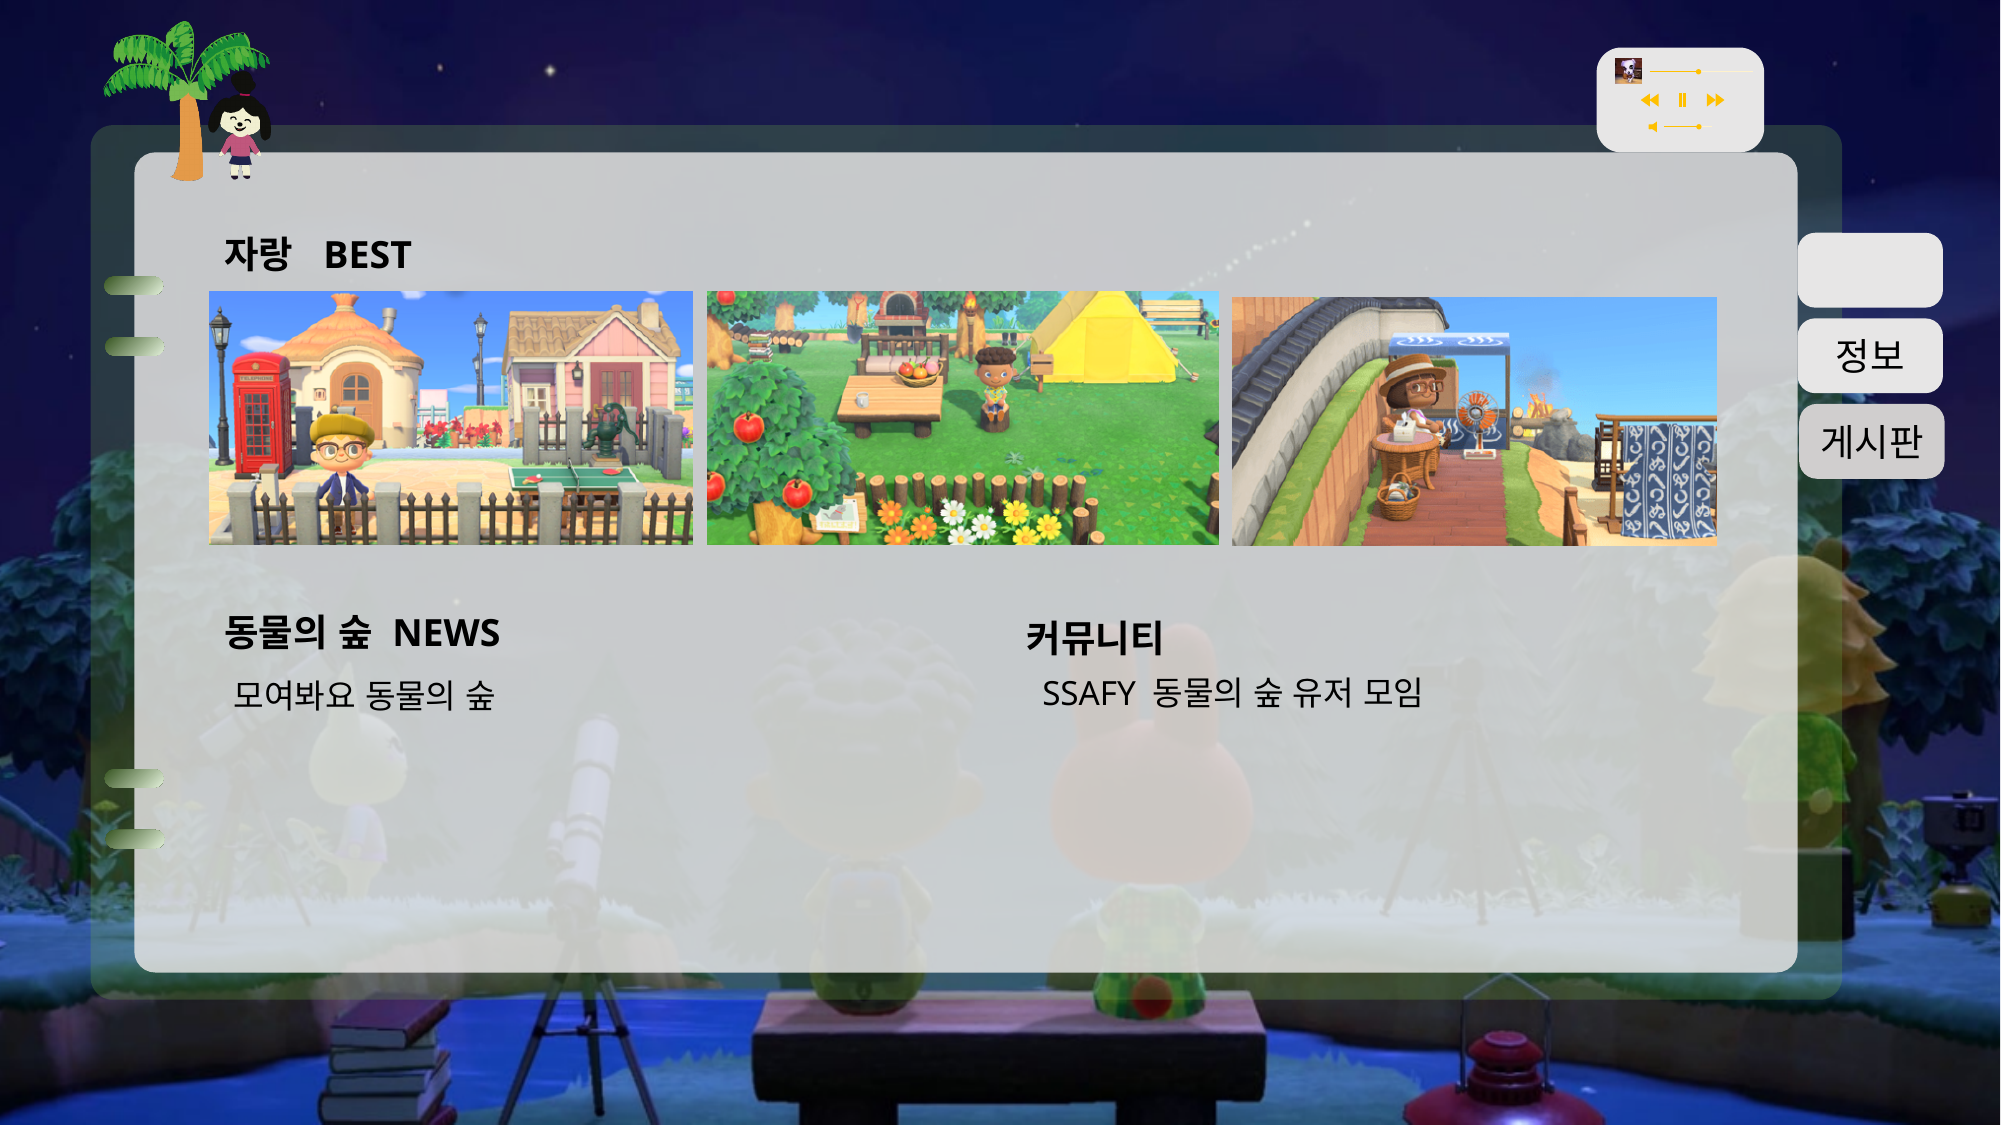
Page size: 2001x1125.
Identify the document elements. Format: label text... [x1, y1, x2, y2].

picture [0, 0, 2001, 1125]
text_box 모여봐요 동물의 숲 [219, 667, 693, 723]
text_box 동물의 숲 NEWS [209, 601, 651, 661]
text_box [1596, 47, 1765, 153]
text_box [1765, 124, 1844, 239]
text_box [271, 124, 1596, 151]
text_box [89, 126, 1844, 1001]
text_box 커뮤니티 [1011, 607, 1454, 667]
text_box 게시판 [1798, 402, 1946, 480]
text_box SSAFY 동물의 숲 유저 모임 [1027, 664, 1565, 720]
text_box [1799, 231, 1945, 309]
text_box [133, 151, 1799, 974]
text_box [104, 276, 165, 849]
text_box 정보 [1796, 317, 1945, 395]
text_box 자랑 BEST [209, 223, 502, 284]
